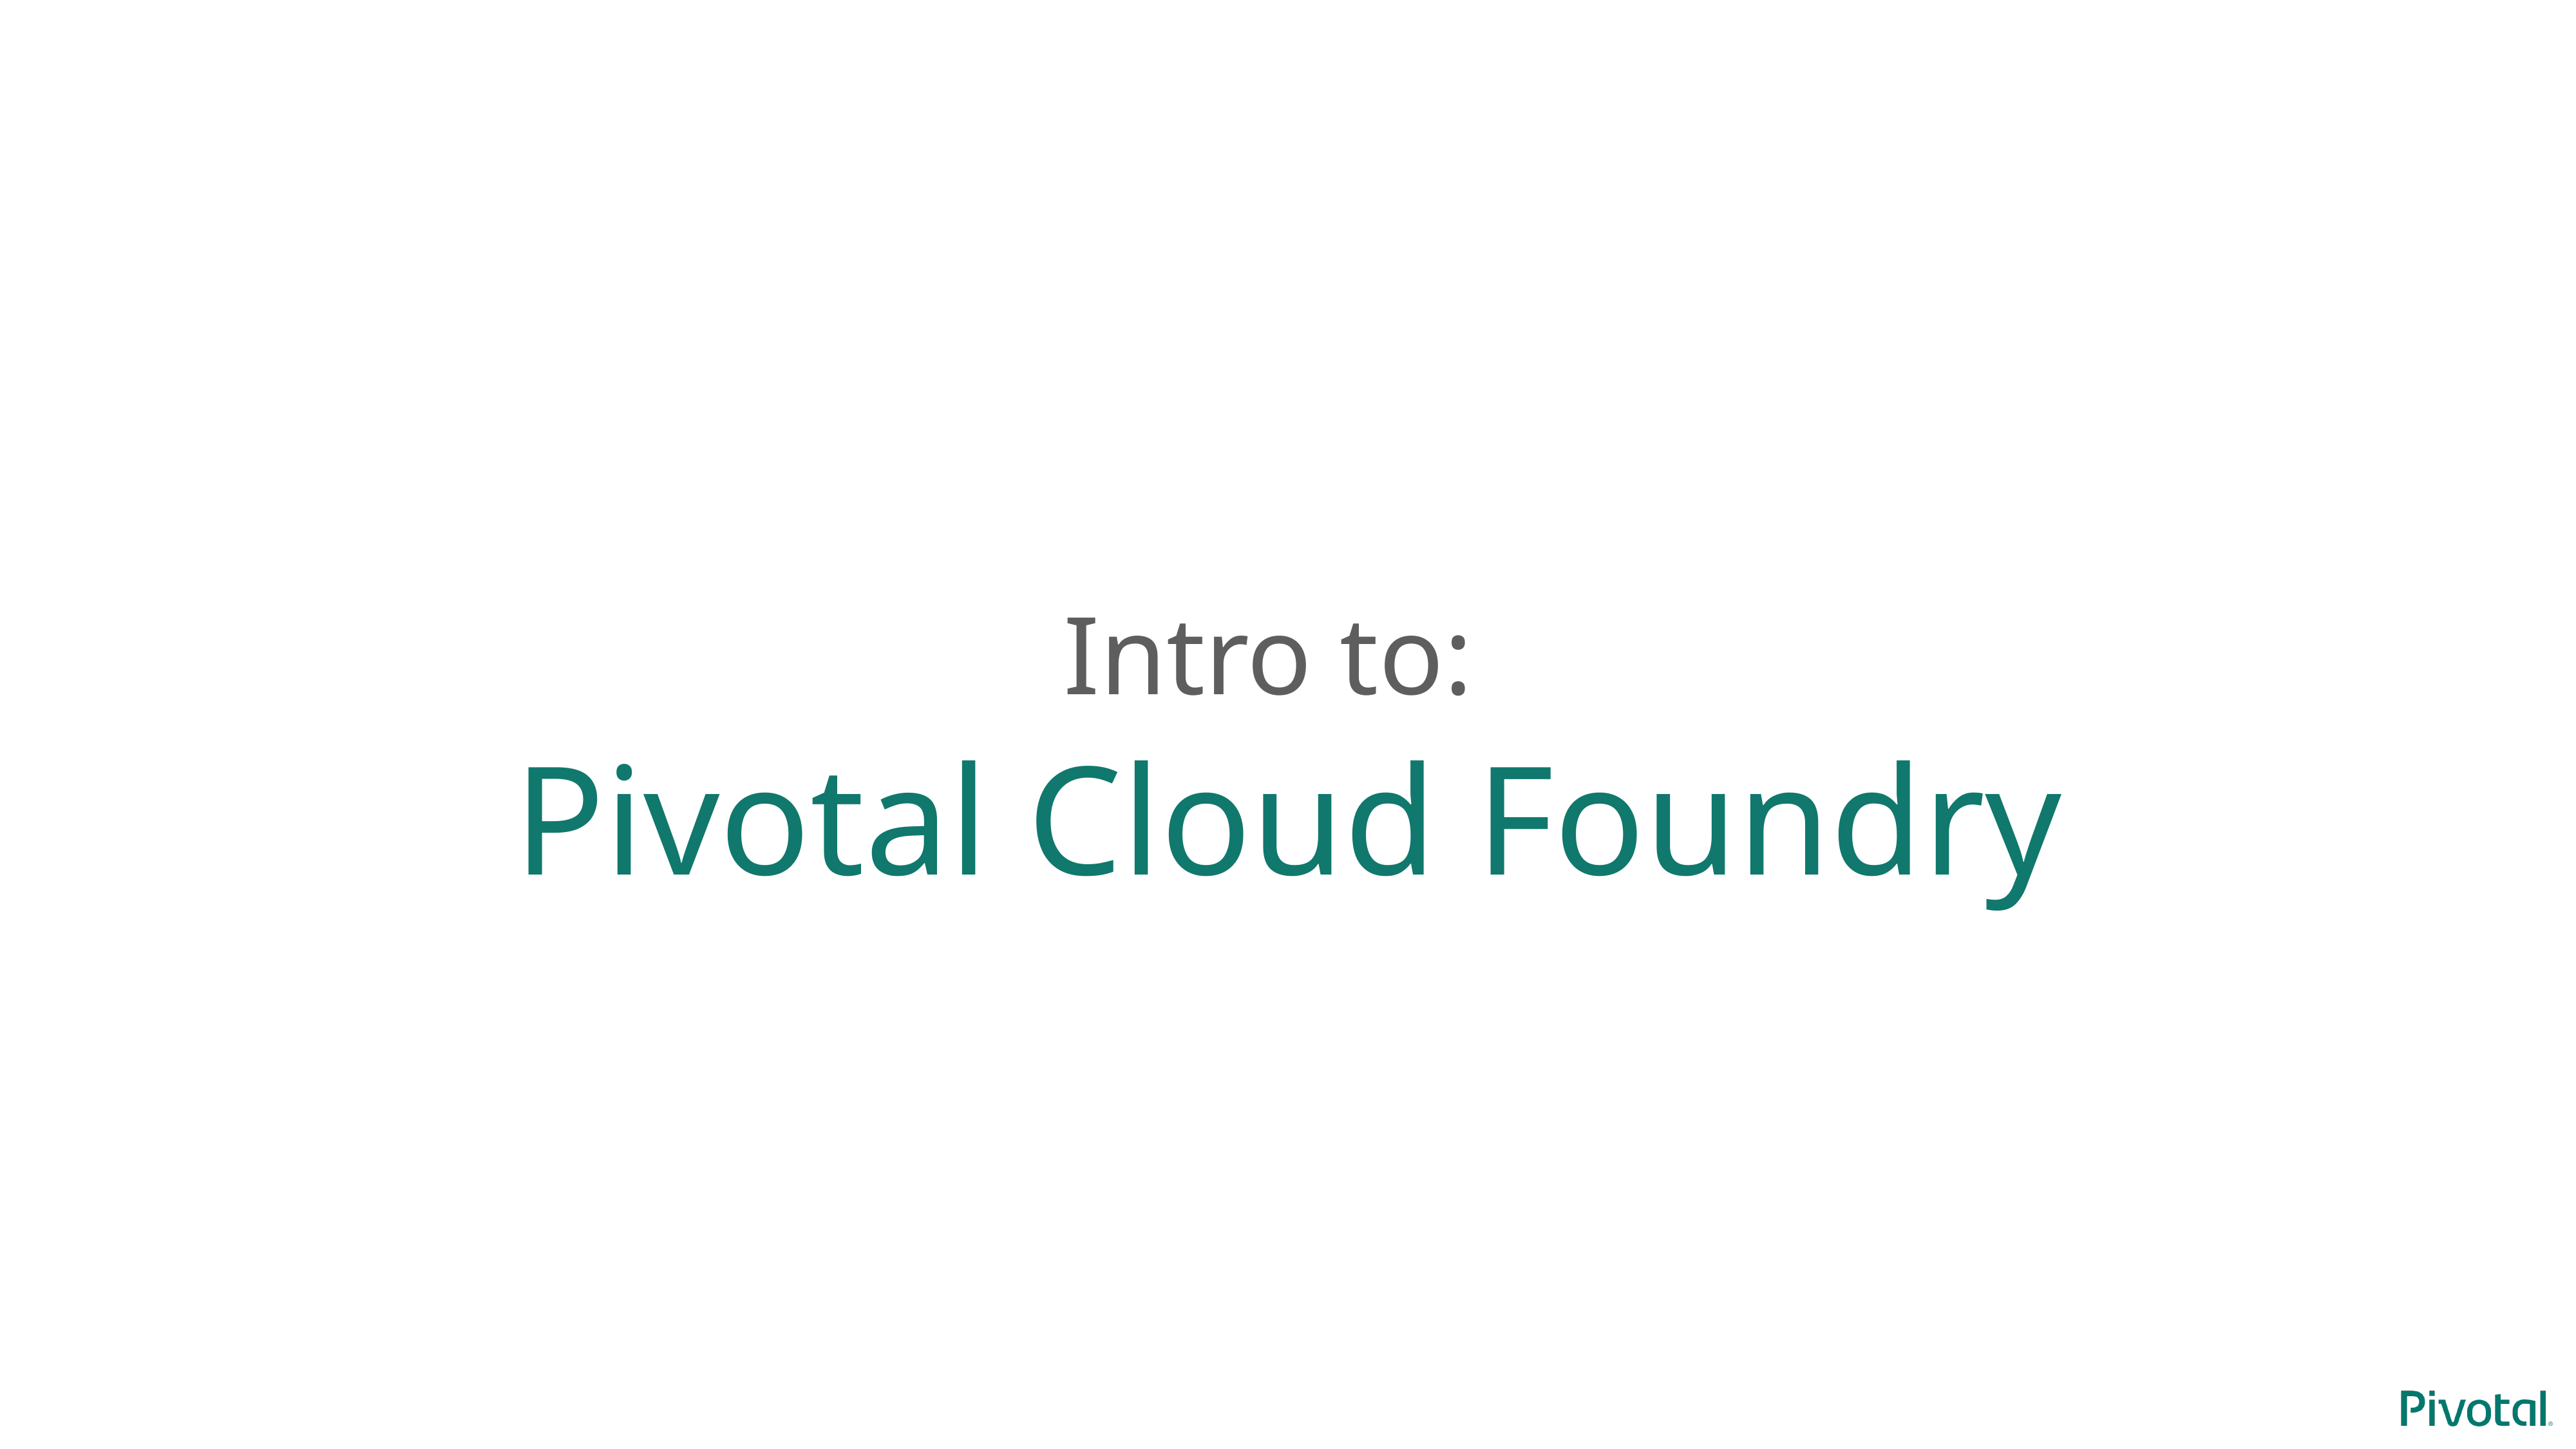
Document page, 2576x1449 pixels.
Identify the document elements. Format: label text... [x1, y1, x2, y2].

title Intro to: Pivotal Cloud Foundry [187, 478, 2389, 971]
picture [2339, 1356, 2576, 1449]
